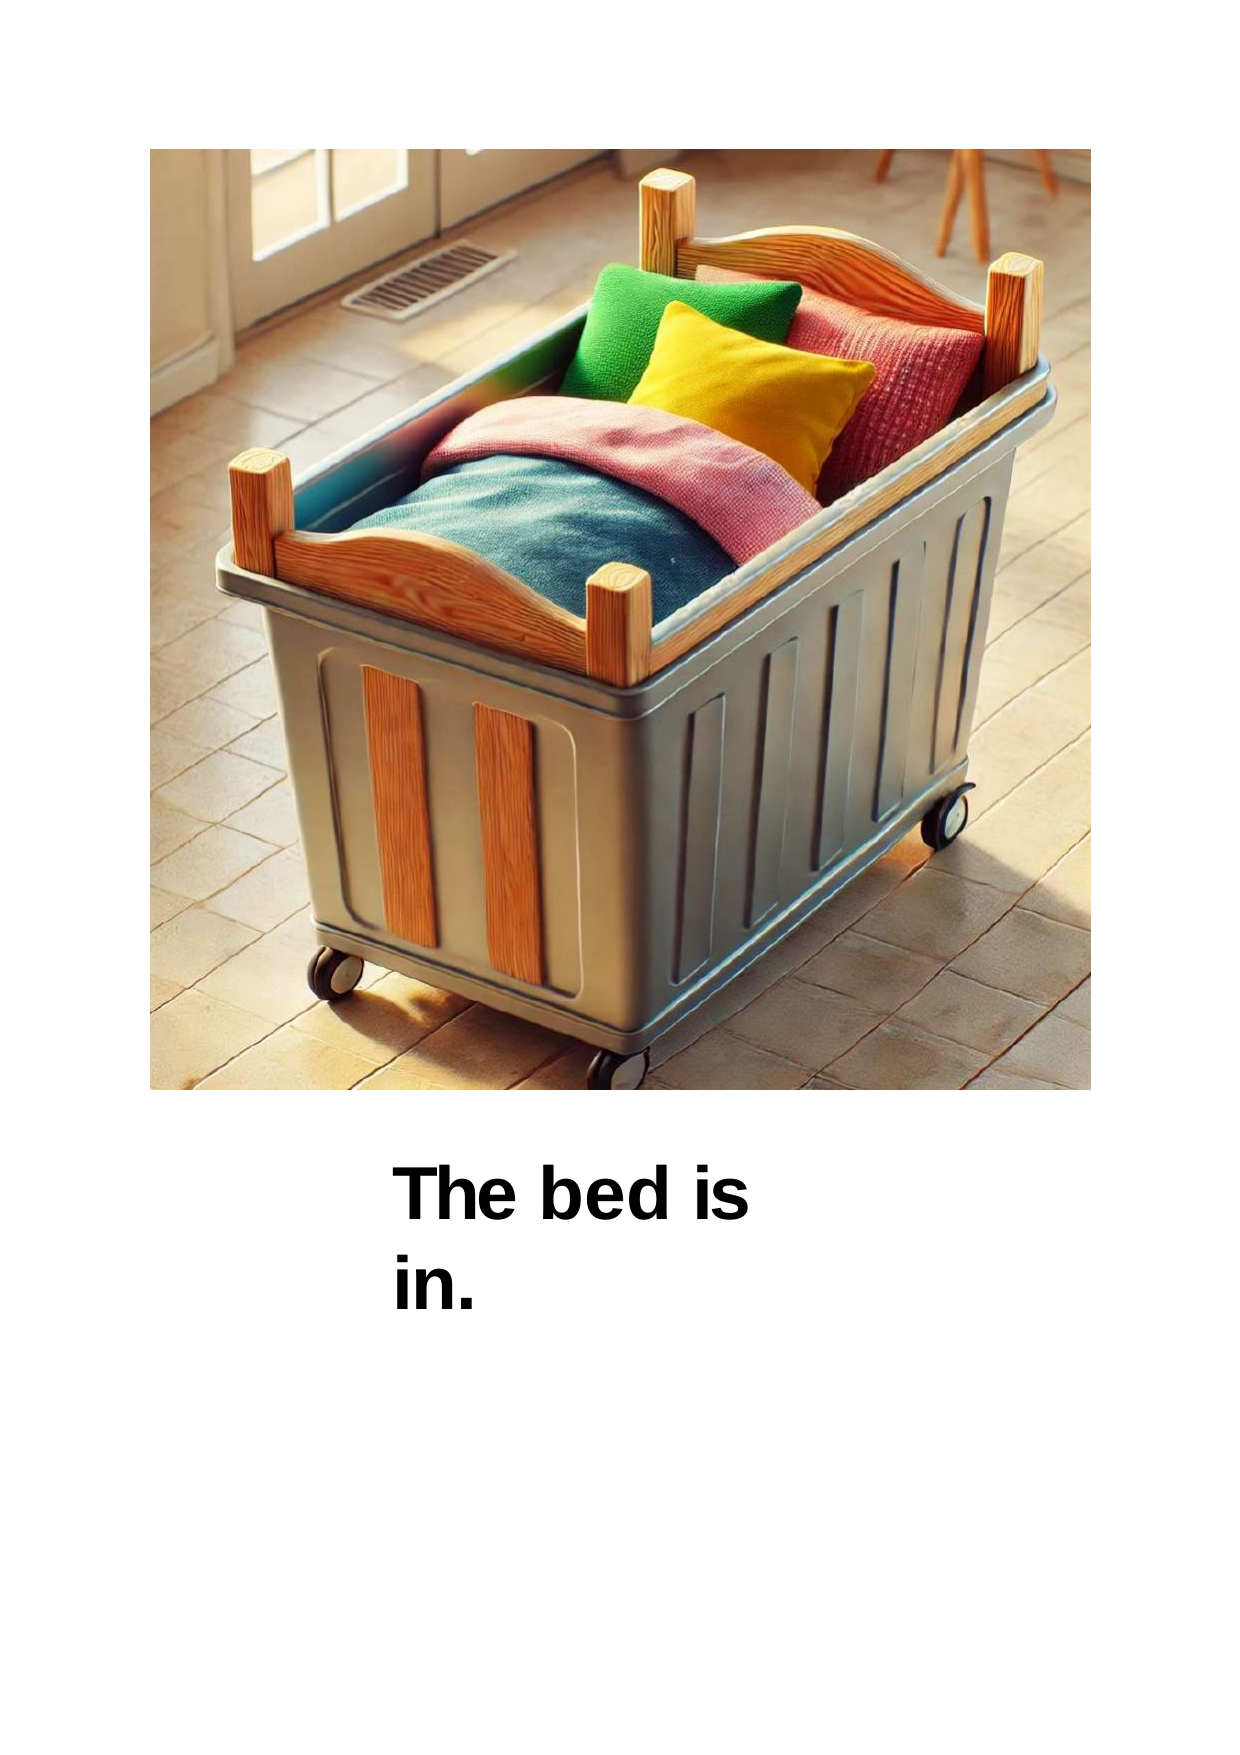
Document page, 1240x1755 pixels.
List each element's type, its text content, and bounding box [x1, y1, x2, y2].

picture [149, 149, 1091, 1091]
text_box The bed is in. [390, 1142, 850, 1325]
